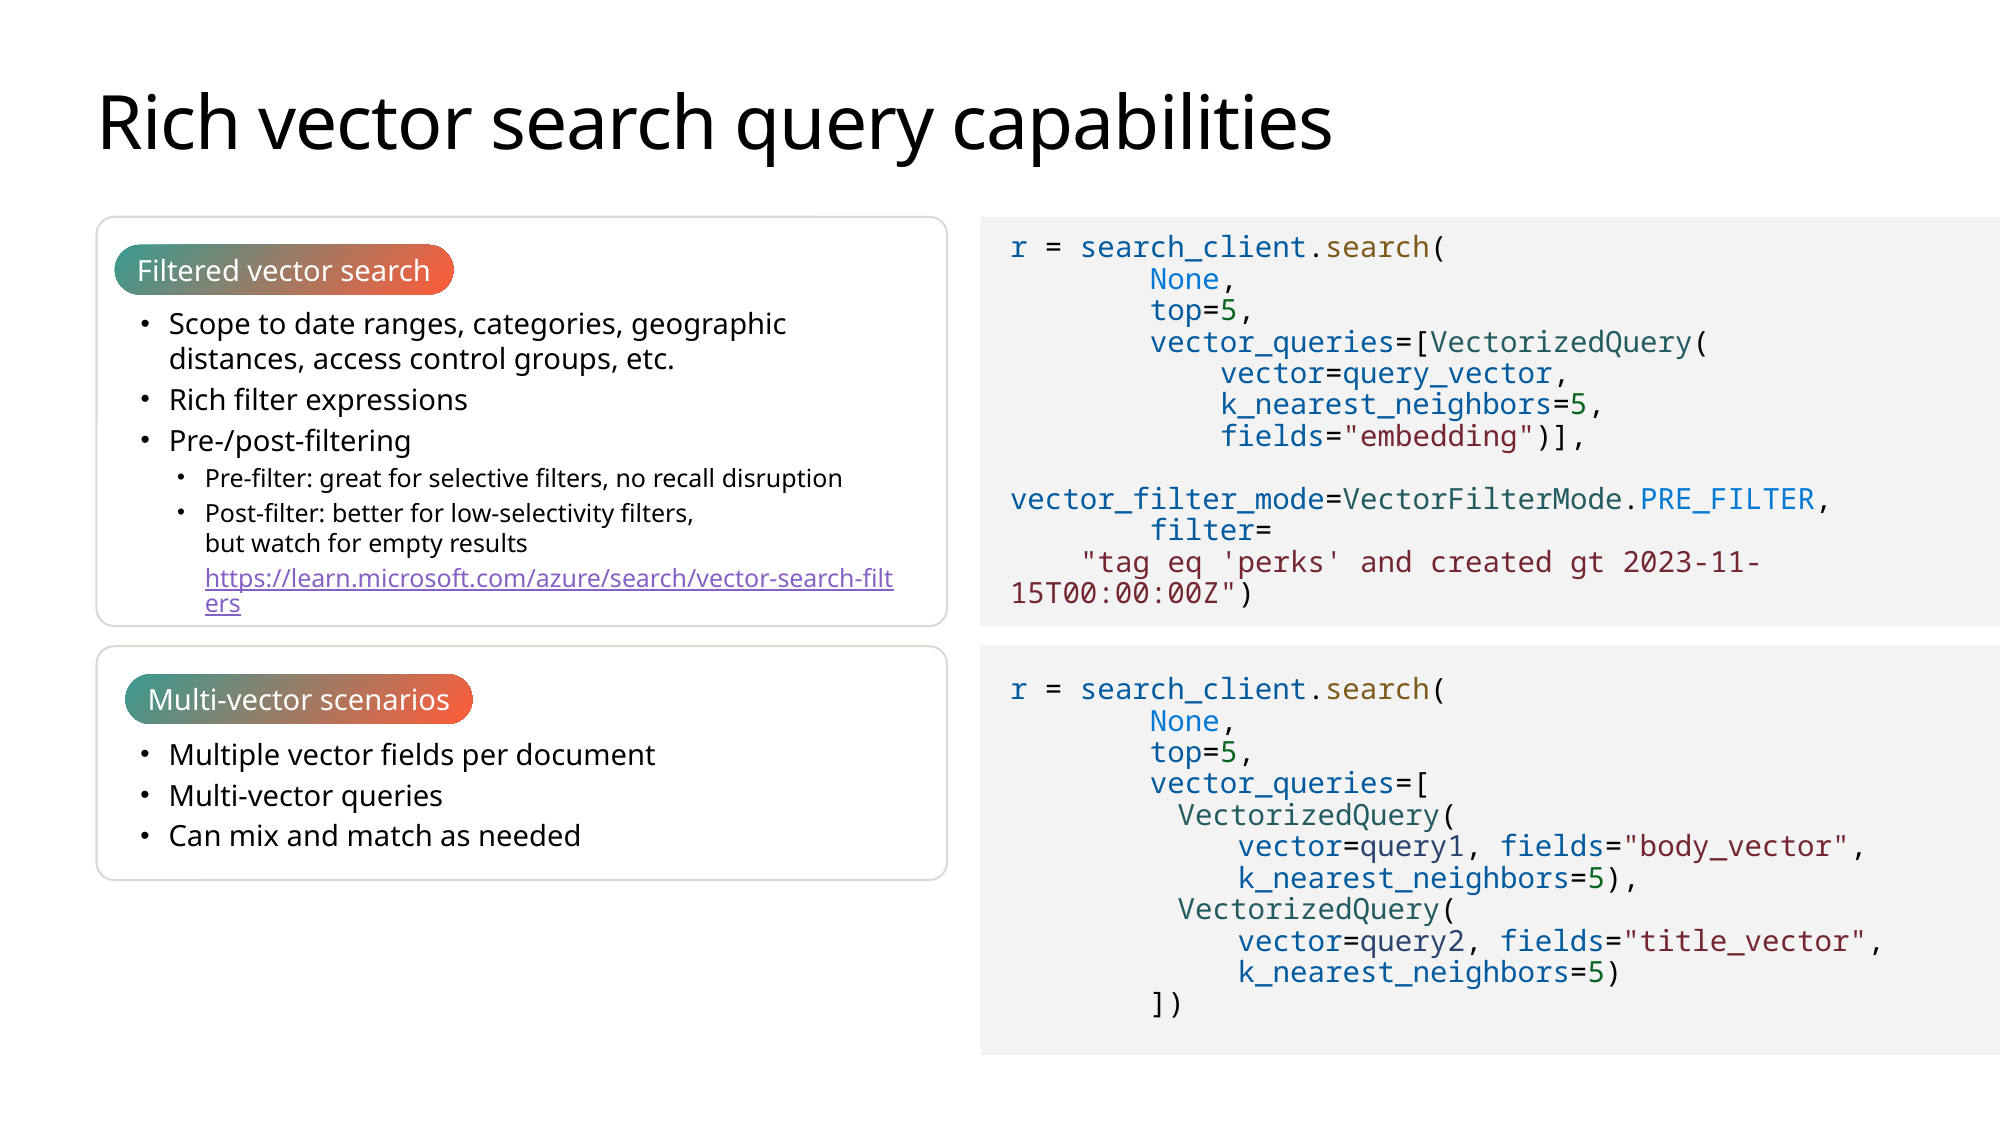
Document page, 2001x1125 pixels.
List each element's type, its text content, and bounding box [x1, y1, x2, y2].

text_box Multi-vector scenarios [123, 672, 474, 726]
title Rich vector search query capabilities [96, 75, 1904, 166]
text_box [95, 215, 948, 627]
text_box Filtered vector search [113, 243, 455, 296]
text_box [95, 645, 948, 881]
text_box Multiple vector fields per document Multi-vector queries Can mix and match as needed [138, 736, 949, 853]
text_box Scope to date ranges, categories, geographic distances, access control groups, etc. Rich filter expressions Pre-/post-filtering Pre-filter: great for selective filters, no recall disruption Post-filter: better for low-selectivity filters, but watch for empty results https://learn.microsoft.com/azure/search/vector-search-filters [138, 305, 897, 597]
text_box r = search_client.search( None, top=5, vector_queries=[VectorizedQuery( vector=query_vector, k_nearest_neighbors=5, fields="embedding")], vector_filter_mode=VectorFilterMode.PRE_FILTER, filter= "tag eq 'perks' and created gt 2023-11-15T00:00:00Z") [980, 216, 2000, 626]
text_box r = search_client.search( None, top=5, vector_queries=[ VectorizedQuery( vector=query1, fields="body_vector", k_nearest_neighbors=5), VectorizedQuery( vector=query2, fields="title_vector", k_nearest_neighbors=5) ]) [980, 645, 2000, 1055]
